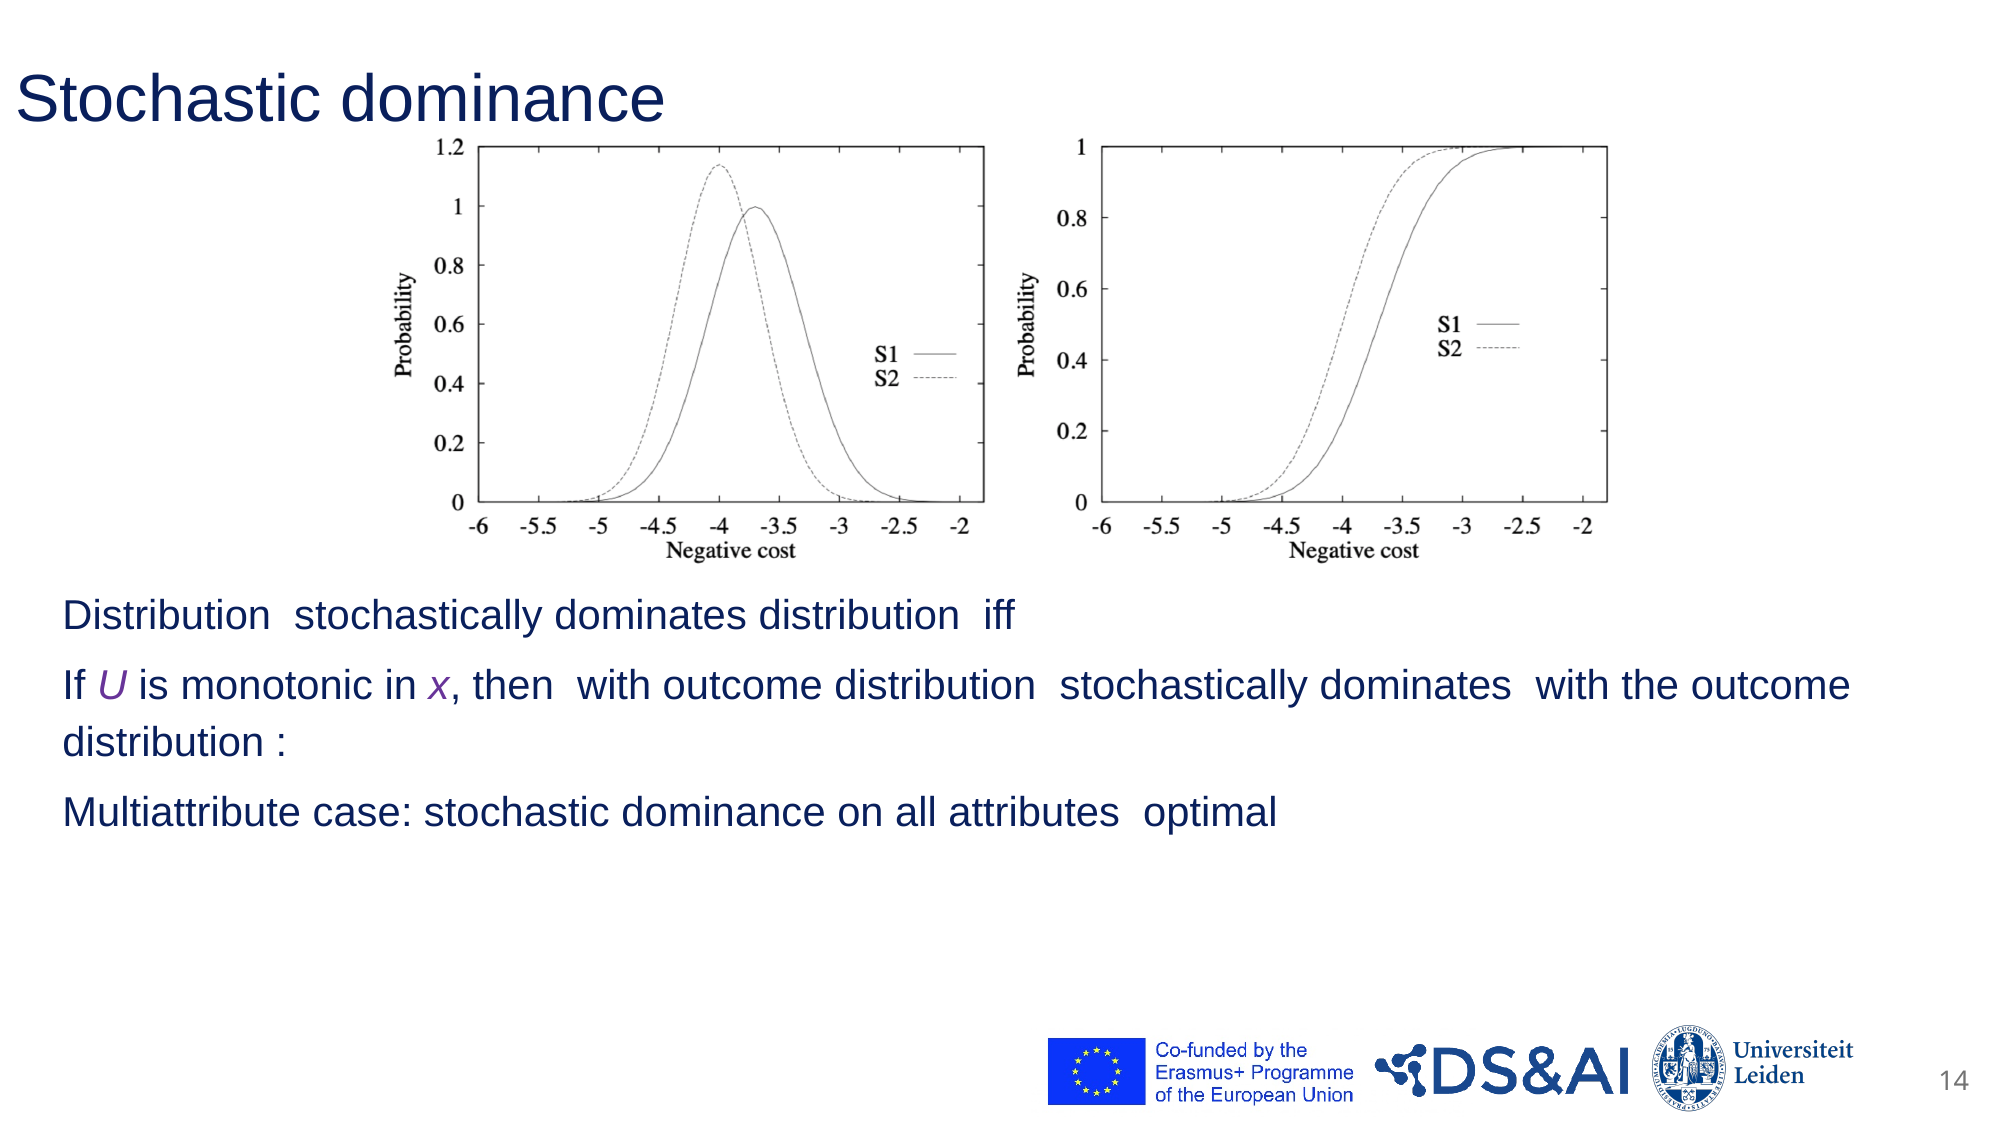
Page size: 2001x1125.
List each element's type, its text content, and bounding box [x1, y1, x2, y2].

picture [385, 130, 1614, 570]
slide_number 14 [1921, 1049, 1985, 1115]
picture [1031, 980, 1857, 1125]
title Stochastic dominance [0, 10, 2000, 180]
